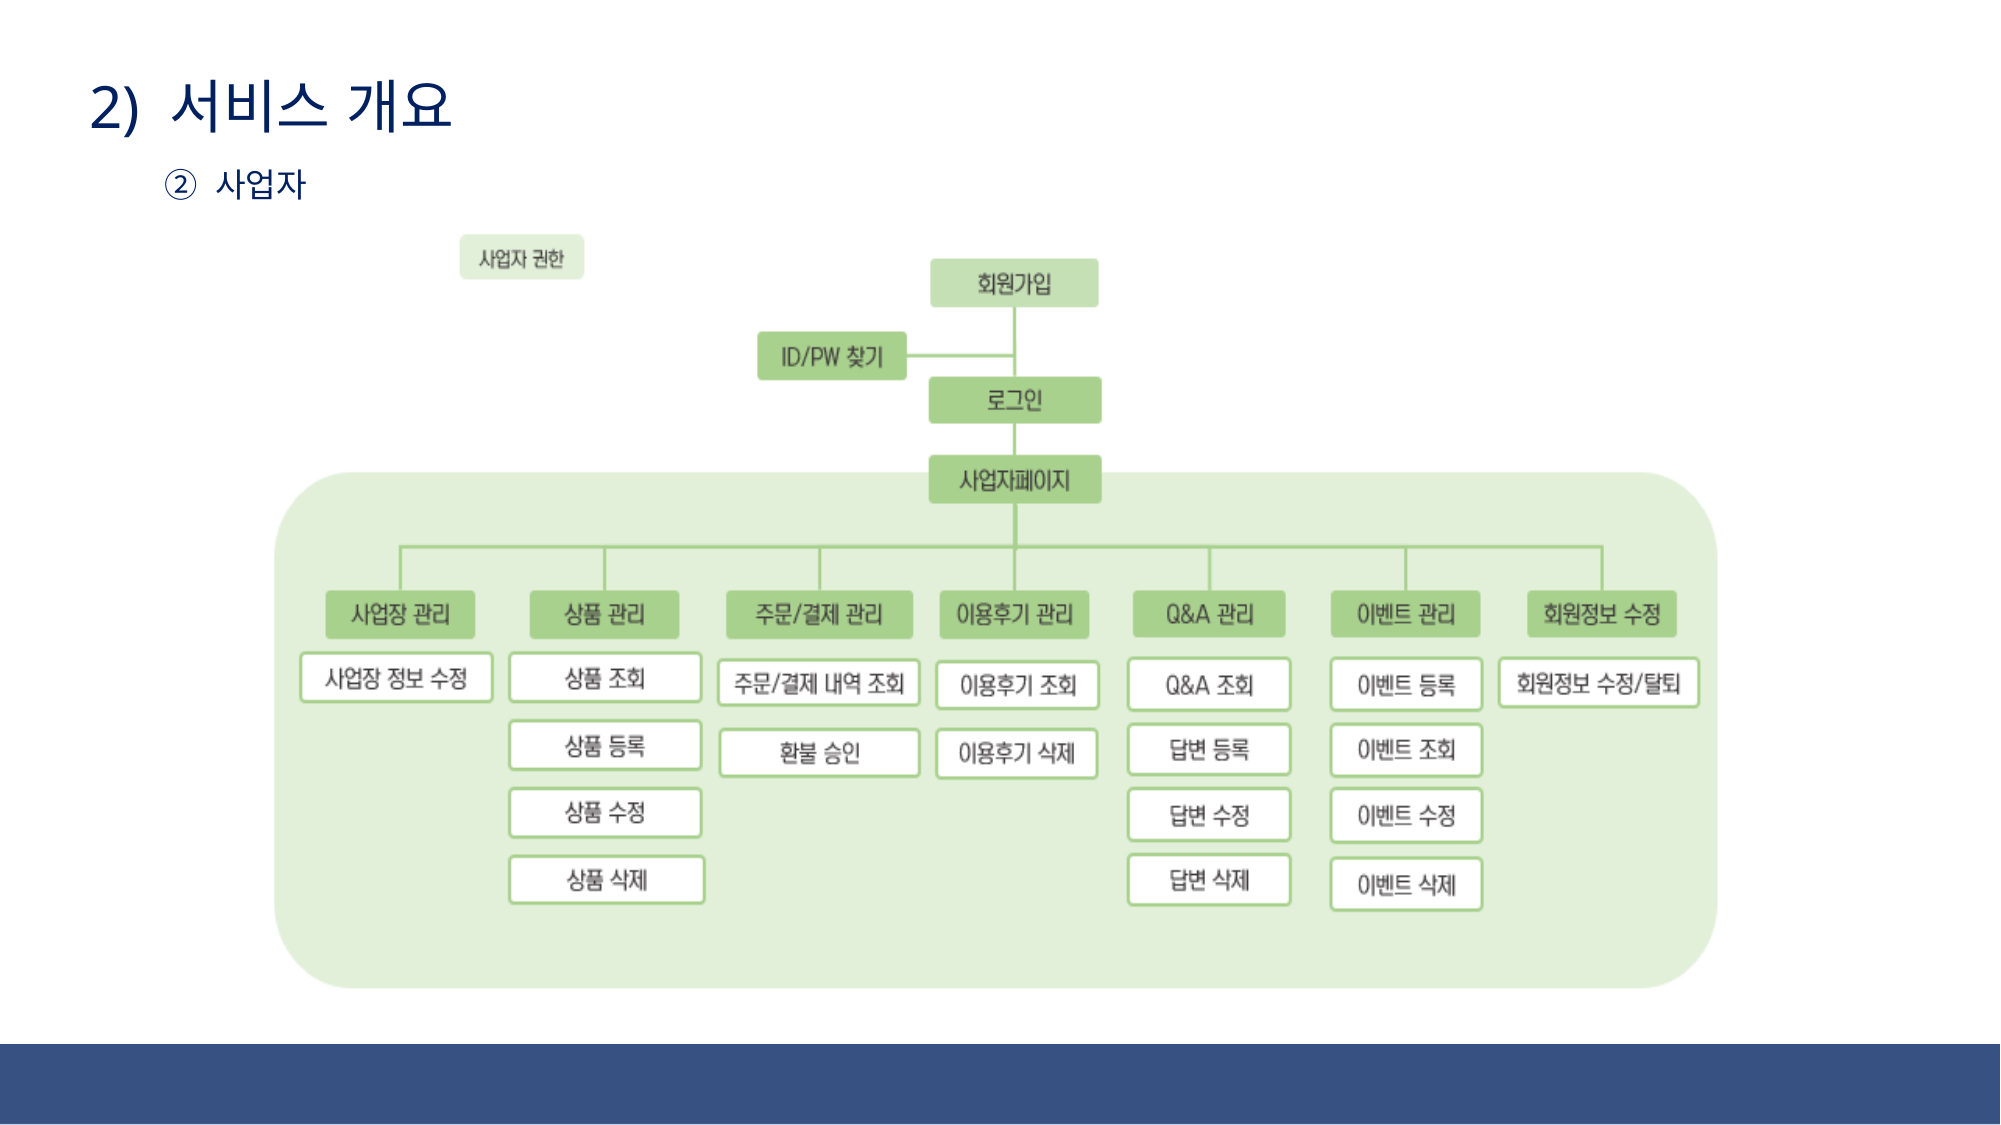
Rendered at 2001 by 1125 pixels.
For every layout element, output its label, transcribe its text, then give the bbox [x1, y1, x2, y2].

picture [262, 212, 1738, 1013]
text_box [0, 1044, 2000, 1125]
text_box 2) 서비스 개요 [74, 62, 525, 148]
text_box ② 사업자 [150, 156, 325, 212]
